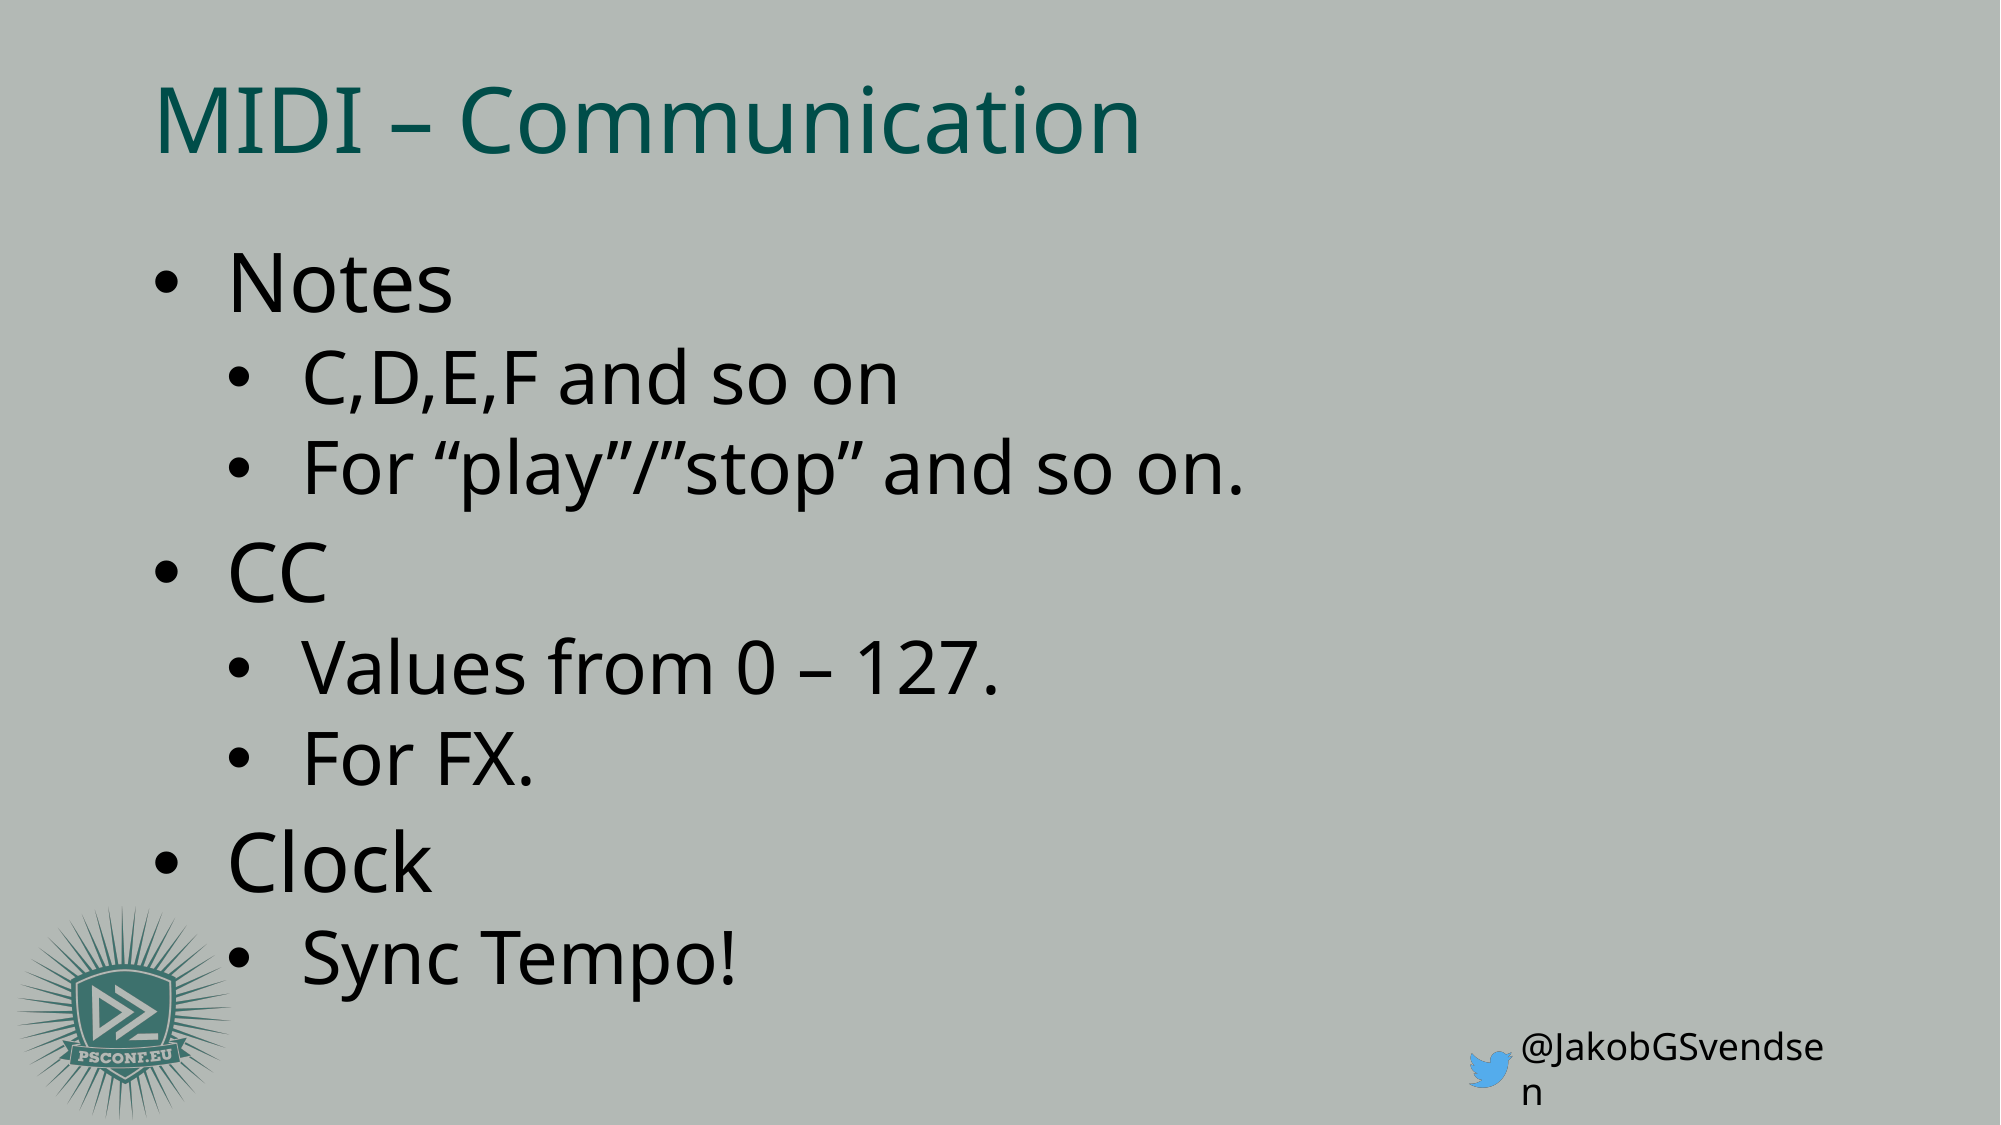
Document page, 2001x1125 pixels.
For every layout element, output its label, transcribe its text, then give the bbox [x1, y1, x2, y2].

footer @JakobGSvendsen [1505, 1037, 1863, 1098]
list Notes C,D,E,F and so on For “play”/”stop” and so on. CC Values from 0 – 127. For FX. Clock Sync Tempo! [137, 233, 1863, 1014]
title MIDI – Communication [137, 59, 1863, 188]
picture [1458, 1037, 1523, 1103]
